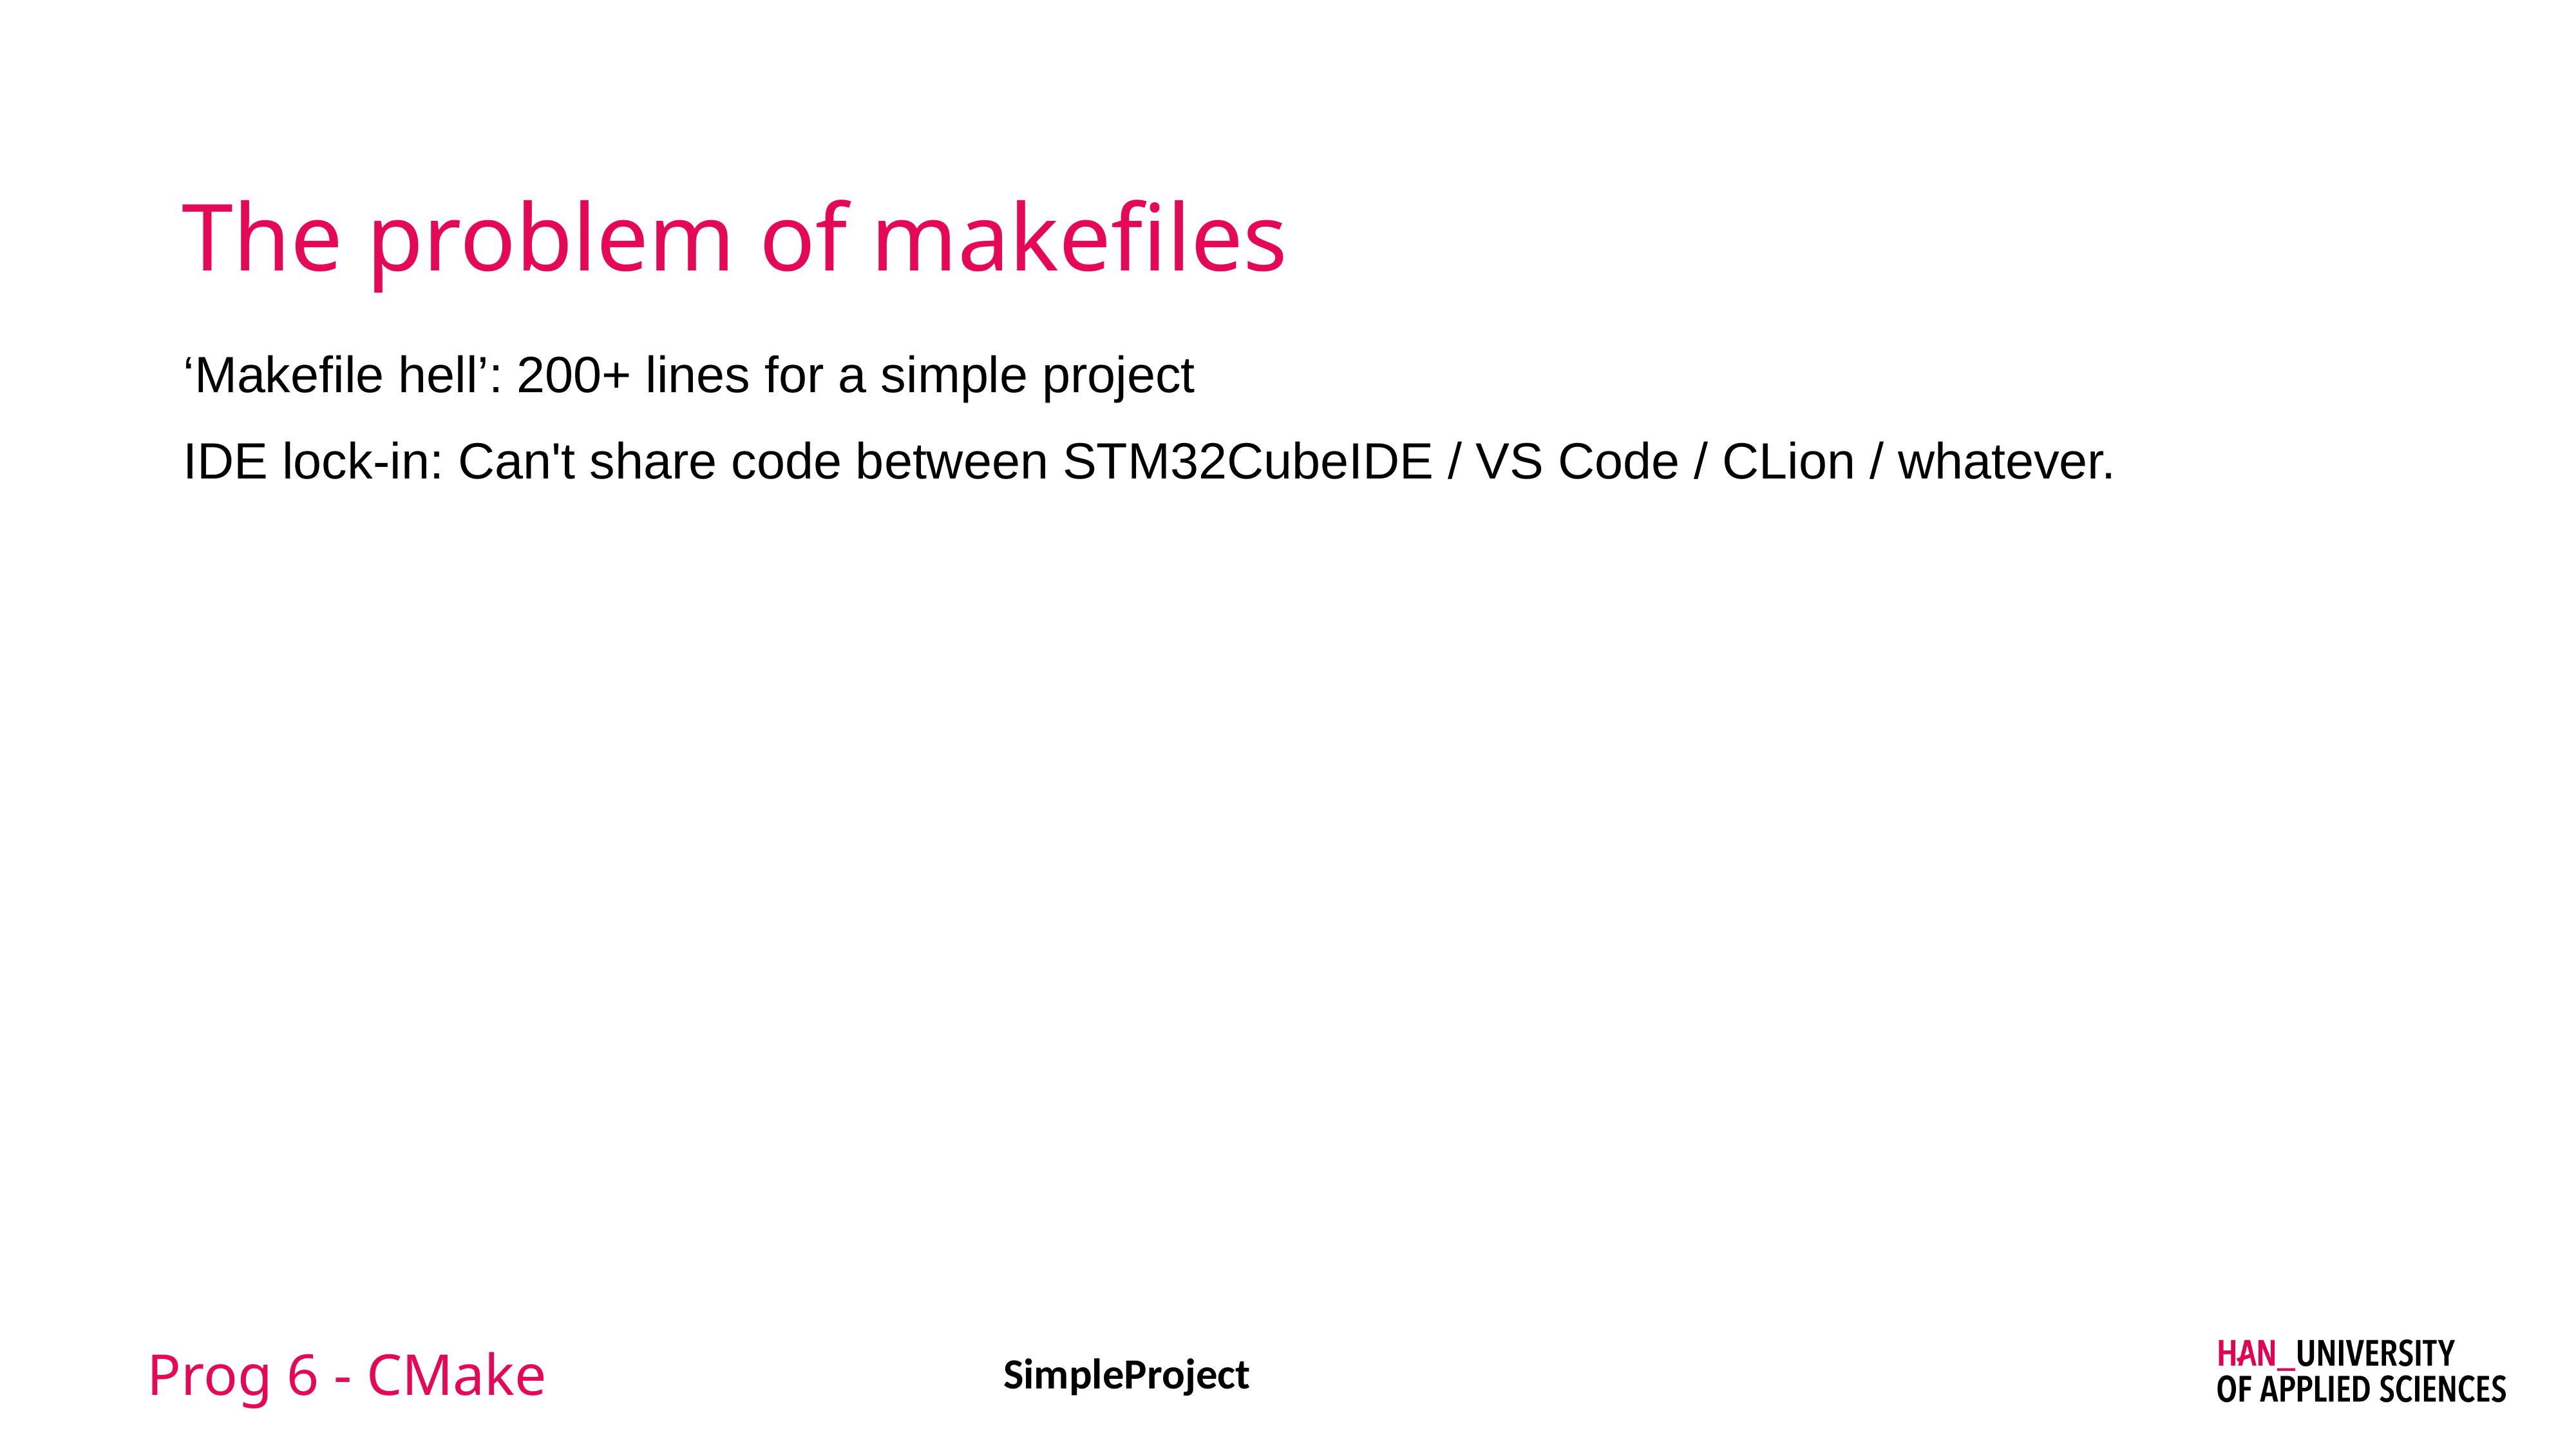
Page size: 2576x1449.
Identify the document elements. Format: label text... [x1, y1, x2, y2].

text_box SimpleProject [916, 1341, 1338, 1403]
list ‘Makefile hell’: 200+ lines for a simple project IDE lock-in: Can't share code between STM32CubeIDE / VS Code / CLion / whatever. [178, 324, 2485, 1307]
picture [2209, 1313, 2540, 1449]
title The problem of makefiles [176, 77, 2400, 296]
